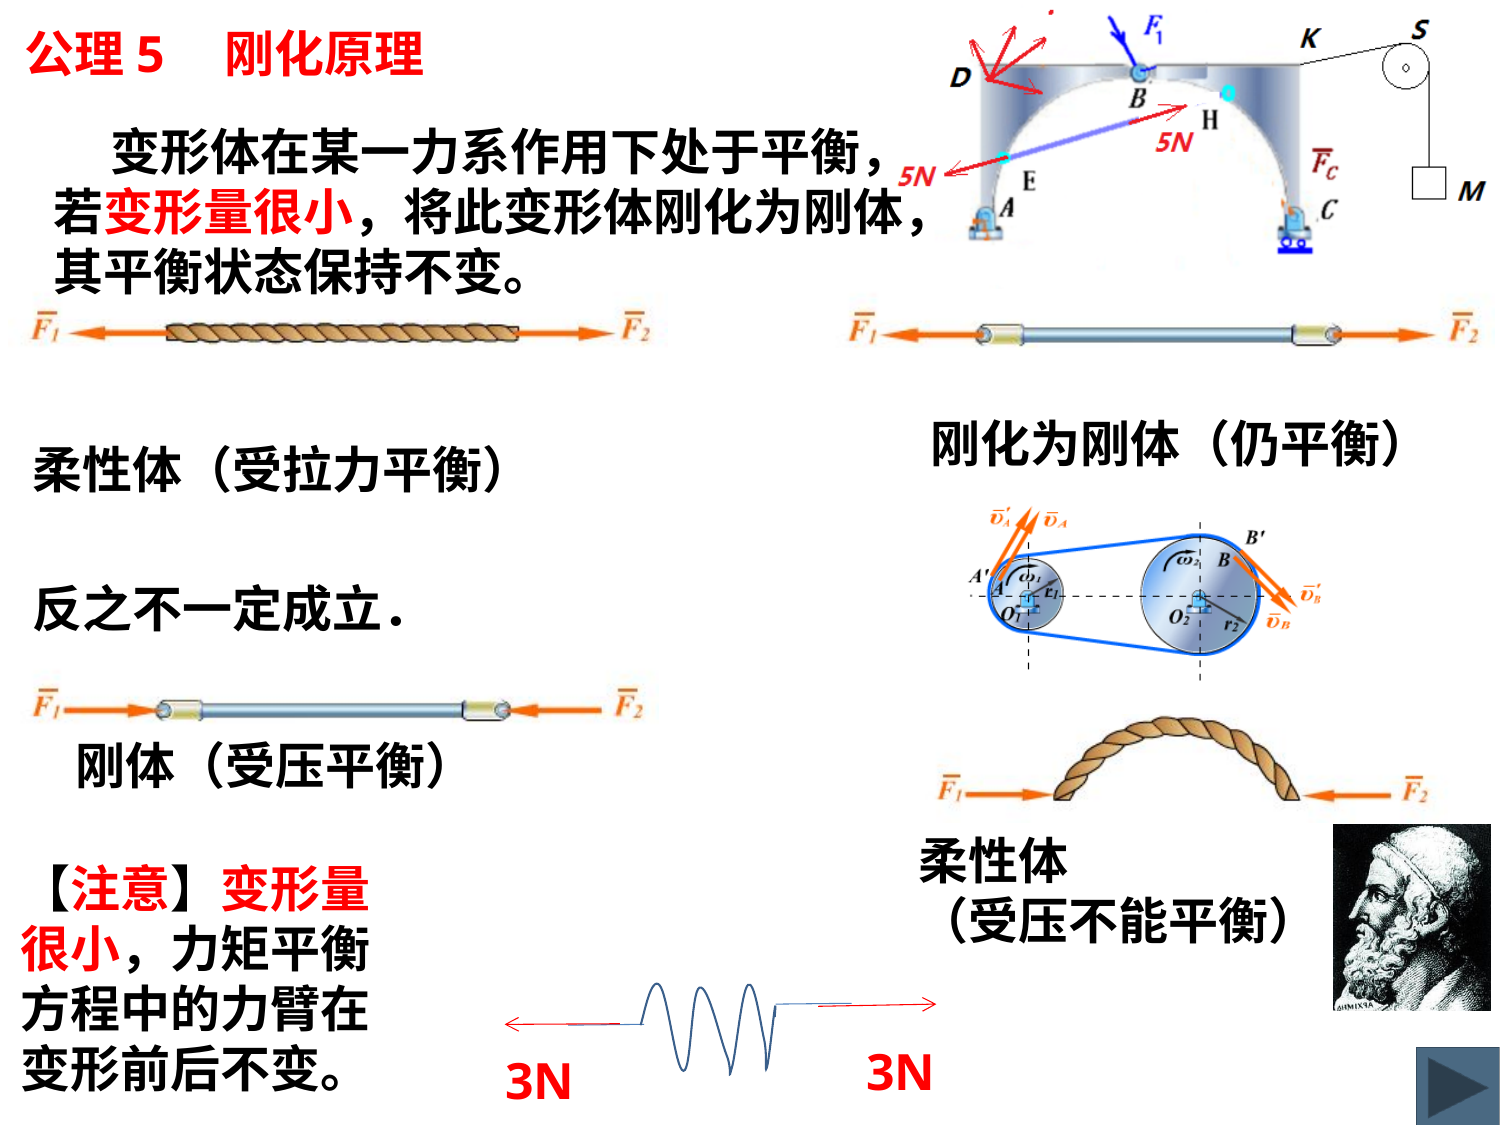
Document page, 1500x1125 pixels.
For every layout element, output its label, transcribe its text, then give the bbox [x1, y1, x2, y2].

text_box 变形体在某一力系作用下处于平衡，若变形量很小，将此变形体刚化为刚体，其平衡状态保持不变。 [38, 113, 847, 308]
text_box 刚体（受压平衡） [60, 775, 491, 802]
text_box 【注意】变形量很小，力矩平衡方程中的力臂在变形前后不变。 [5, 849, 412, 1105]
text_box 反之不一定成立． [17, 570, 513, 644]
picture [8, 644, 659, 775]
text_box 公理5 刚化原理 [9, 7, 440, 92]
text_box 柔性体（受拉力平衡） [17, 431, 548, 506]
text_box 刚化为刚体（仍平衡） [915, 404, 1446, 480]
picture [823, 267, 1495, 402]
picture [1416, 1047, 1500, 1125]
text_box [847, 0, 1500, 289]
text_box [568, 983, 852, 1004]
text_box 柔性体 （受压不能平衡） [903, 823, 1334, 958]
picture [8, 267, 668, 399]
picture [891, 491, 1471, 823]
picture [1333, 824, 1491, 1011]
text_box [490, 1004, 981, 1118]
